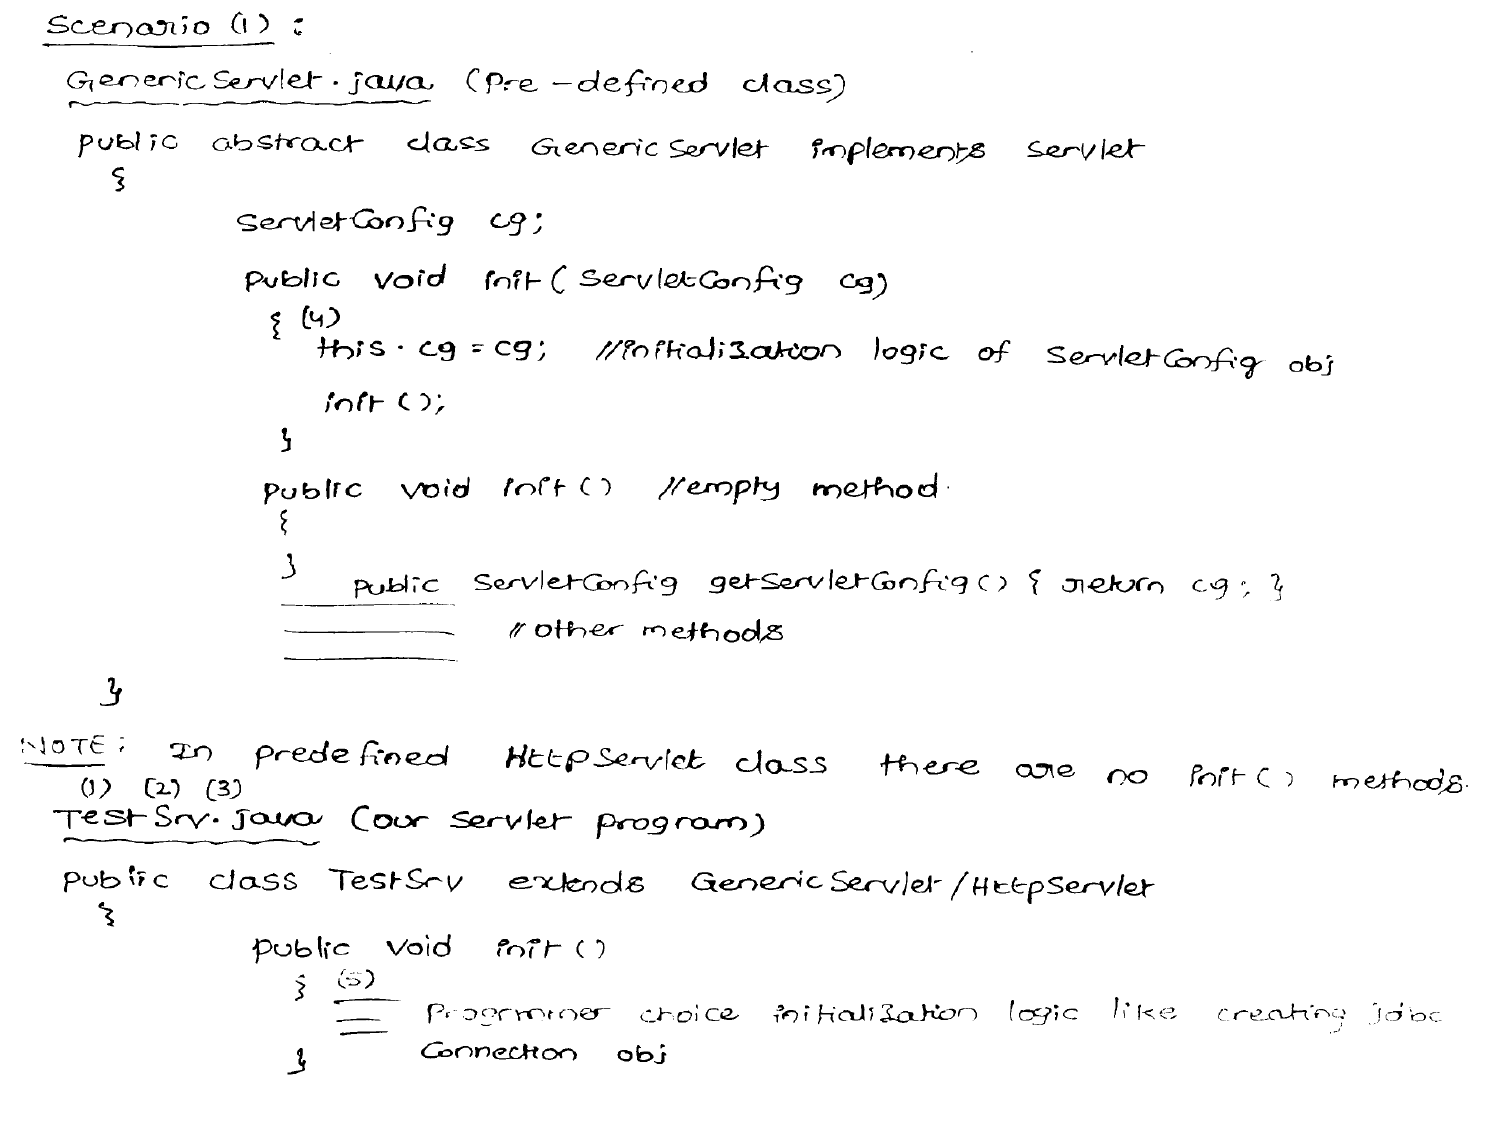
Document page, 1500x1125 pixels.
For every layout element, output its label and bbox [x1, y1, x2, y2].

list [0, 0, 1500, 1125]
